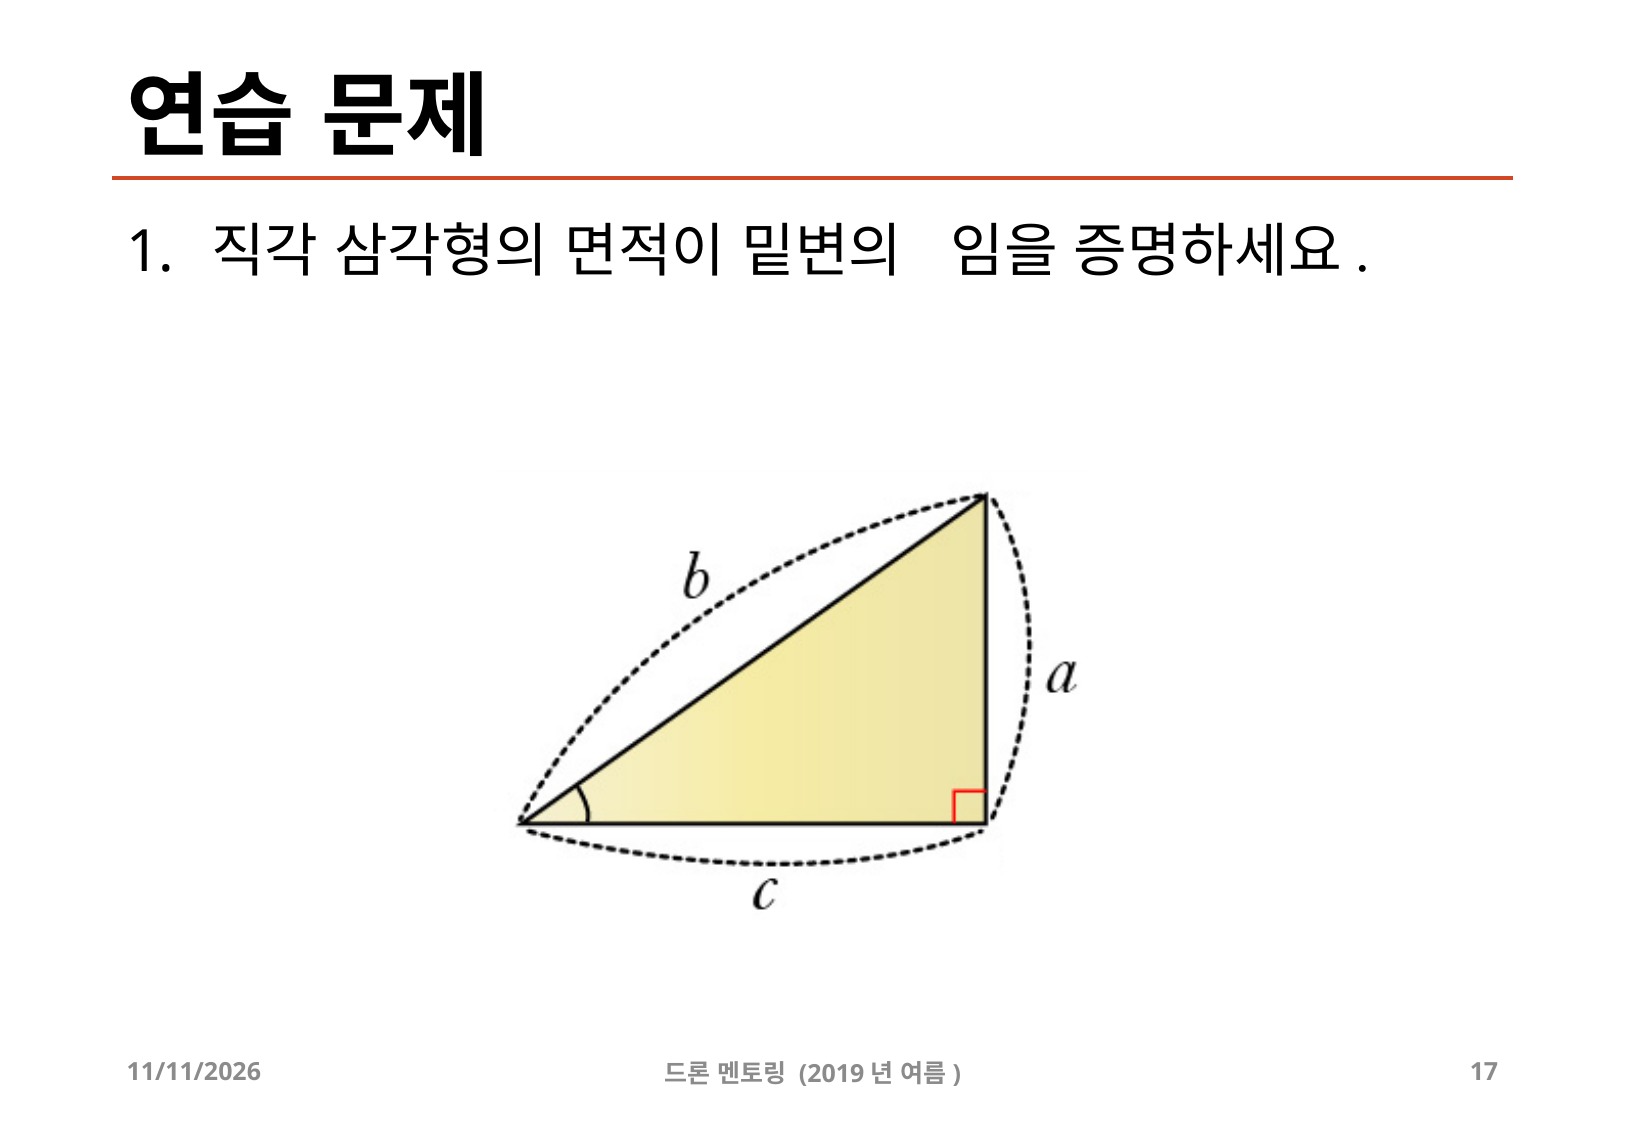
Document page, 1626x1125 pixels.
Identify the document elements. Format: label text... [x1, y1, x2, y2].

slide_number 17 [1433, 1042, 1514, 1103]
title 연습 문제 [111, 59, 1514, 179]
footer 드론 멘토링 (2019년 여름) [538, 1042, 1087, 1103]
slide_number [111, 1042, 303, 1103]
picture [492, 470, 1087, 920]
